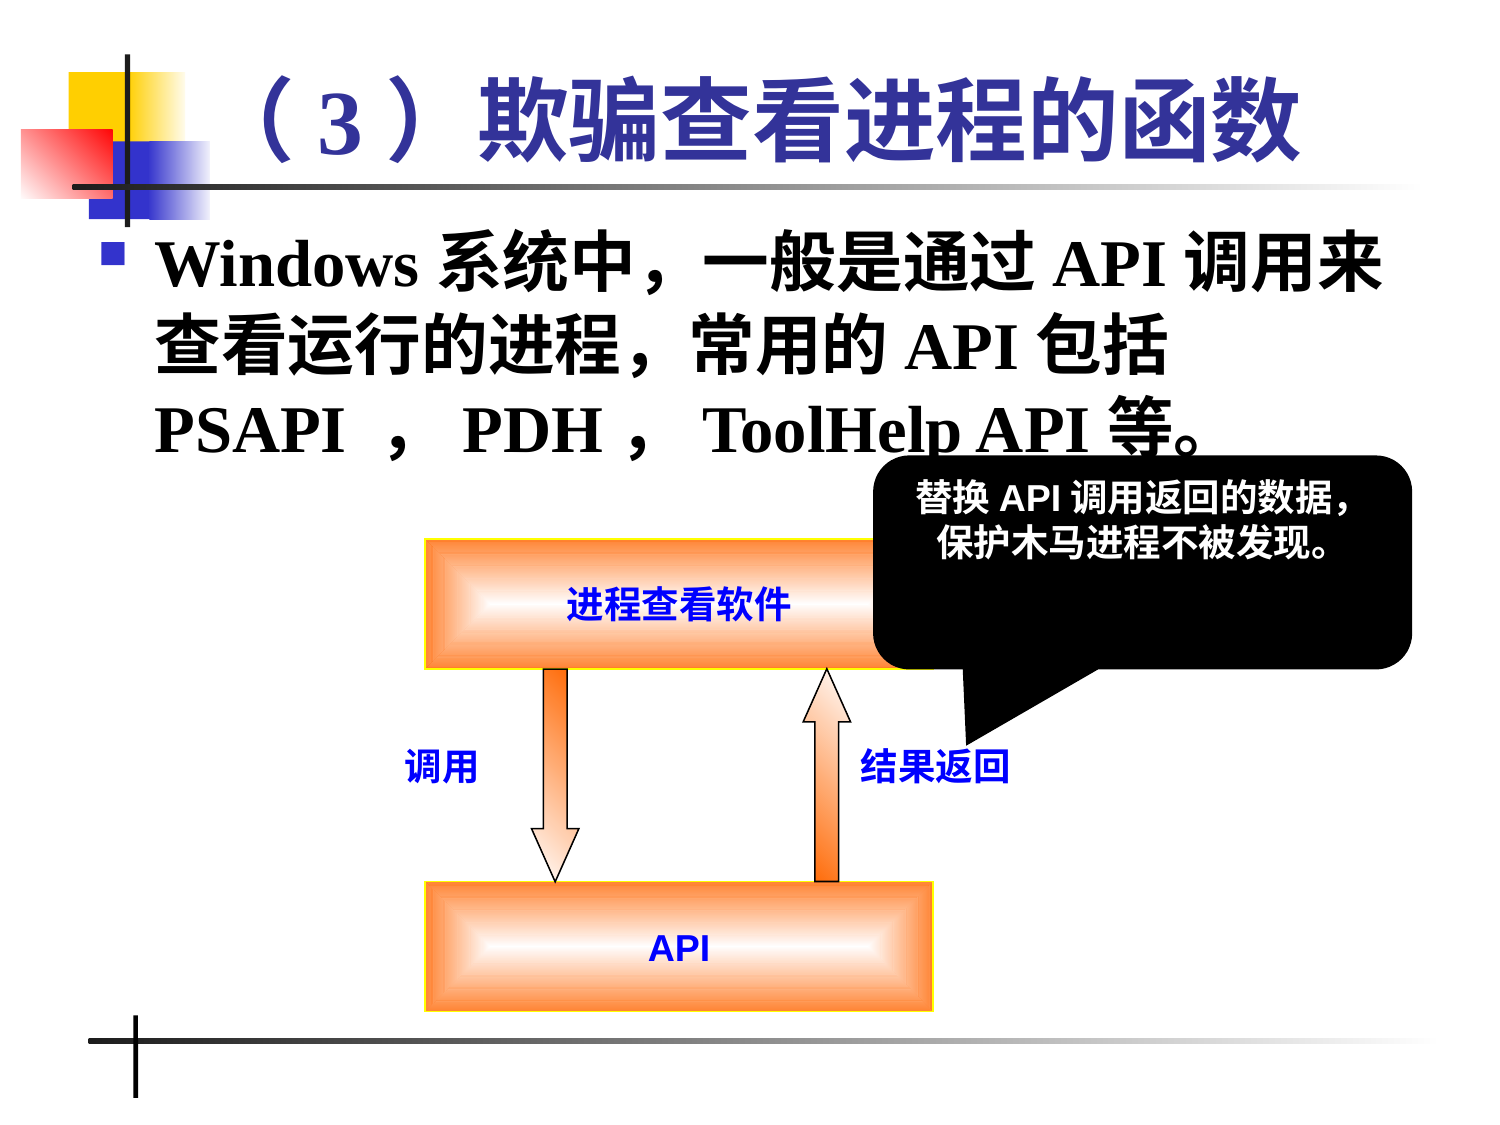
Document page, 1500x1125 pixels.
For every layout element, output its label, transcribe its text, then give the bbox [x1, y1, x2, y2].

text_box [803, 668, 851, 882]
text_box 进程查看软件 [425, 538, 902, 669]
text_box Windows系统中，一般是通过API调用来查看运行的进程，常用的API包括PSAPI ，PDH，ToolHelp API等。 [83, 208, 1433, 847]
text_box [531, 669, 579, 882]
text_box 调用 [389, 735, 544, 796]
text_box 结果返回 [845, 735, 1082, 796]
text_box API [425, 881, 934, 1012]
title （3）欺骗查看进程的函数 [188, 23, 1468, 181]
text_box 替换API调用返回的数据，保护木马进程不被发现。 [873, 456, 1412, 745]
